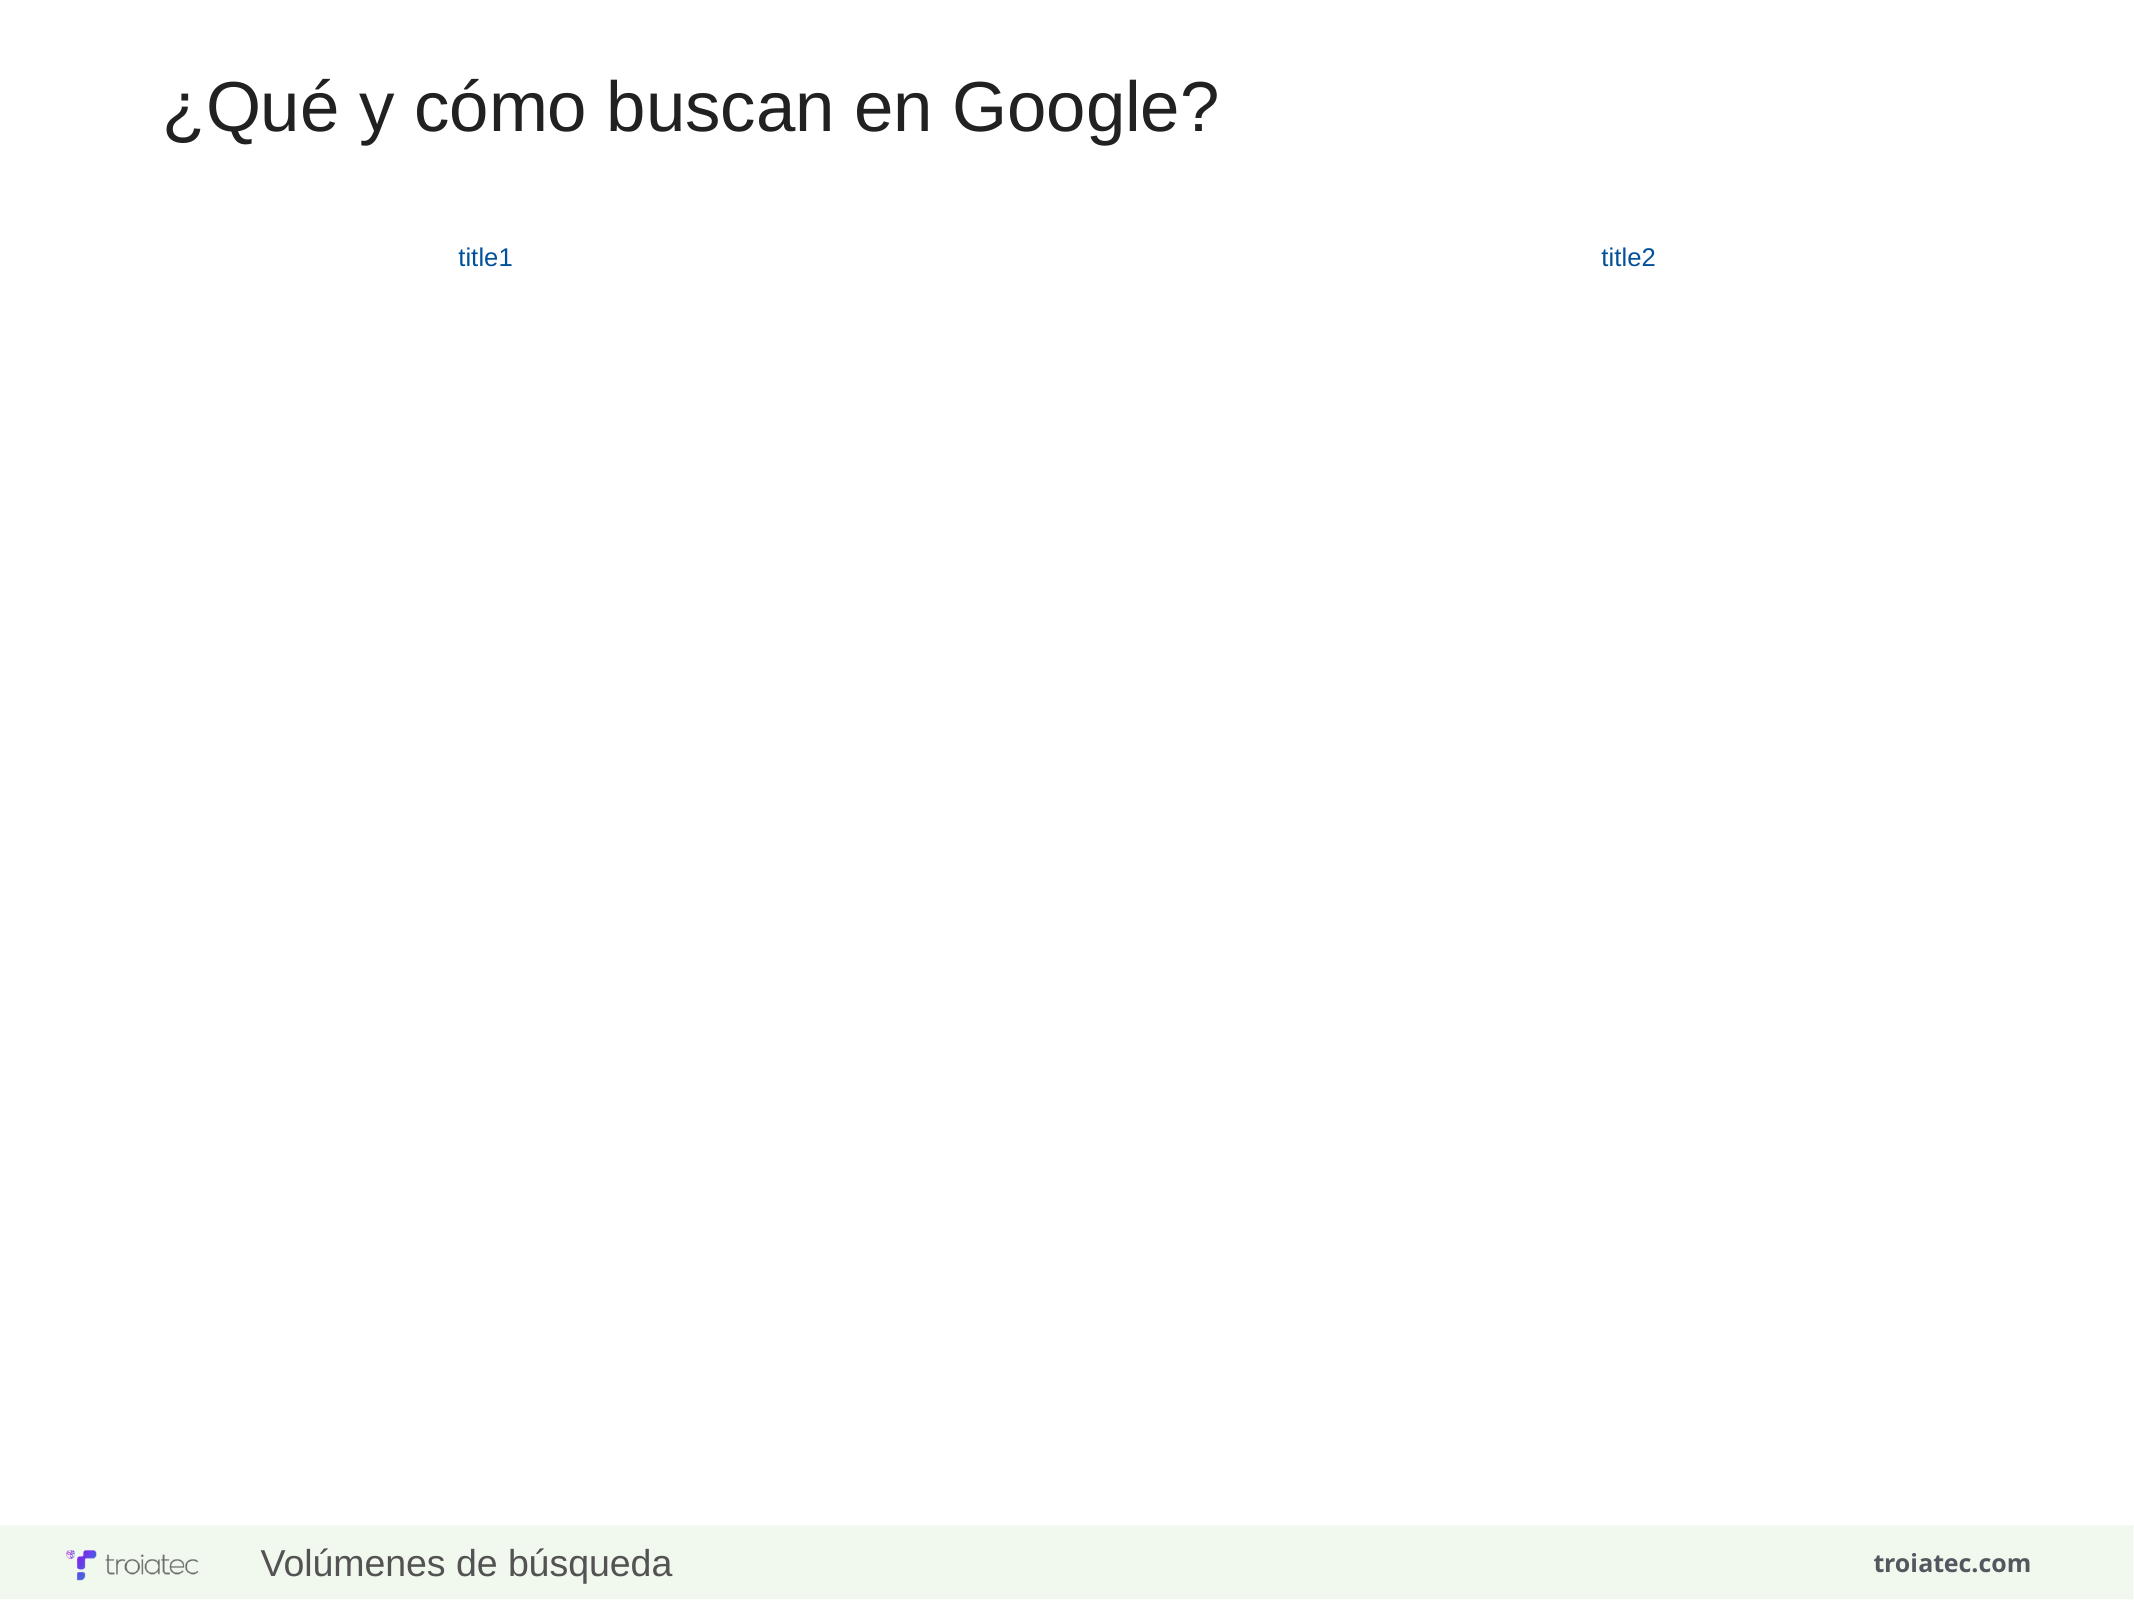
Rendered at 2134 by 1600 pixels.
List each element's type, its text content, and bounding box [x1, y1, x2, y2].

text_box Volúmenes de búsqueda [256, 1534, 1164, 1589]
text_box title2 [1375, 236, 1883, 278]
picture [51, 1541, 214, 1589]
text_box title1 [279, 236, 787, 278]
text_box ¿Qué y cómo buscan en Google? [156, 54, 1376, 152]
